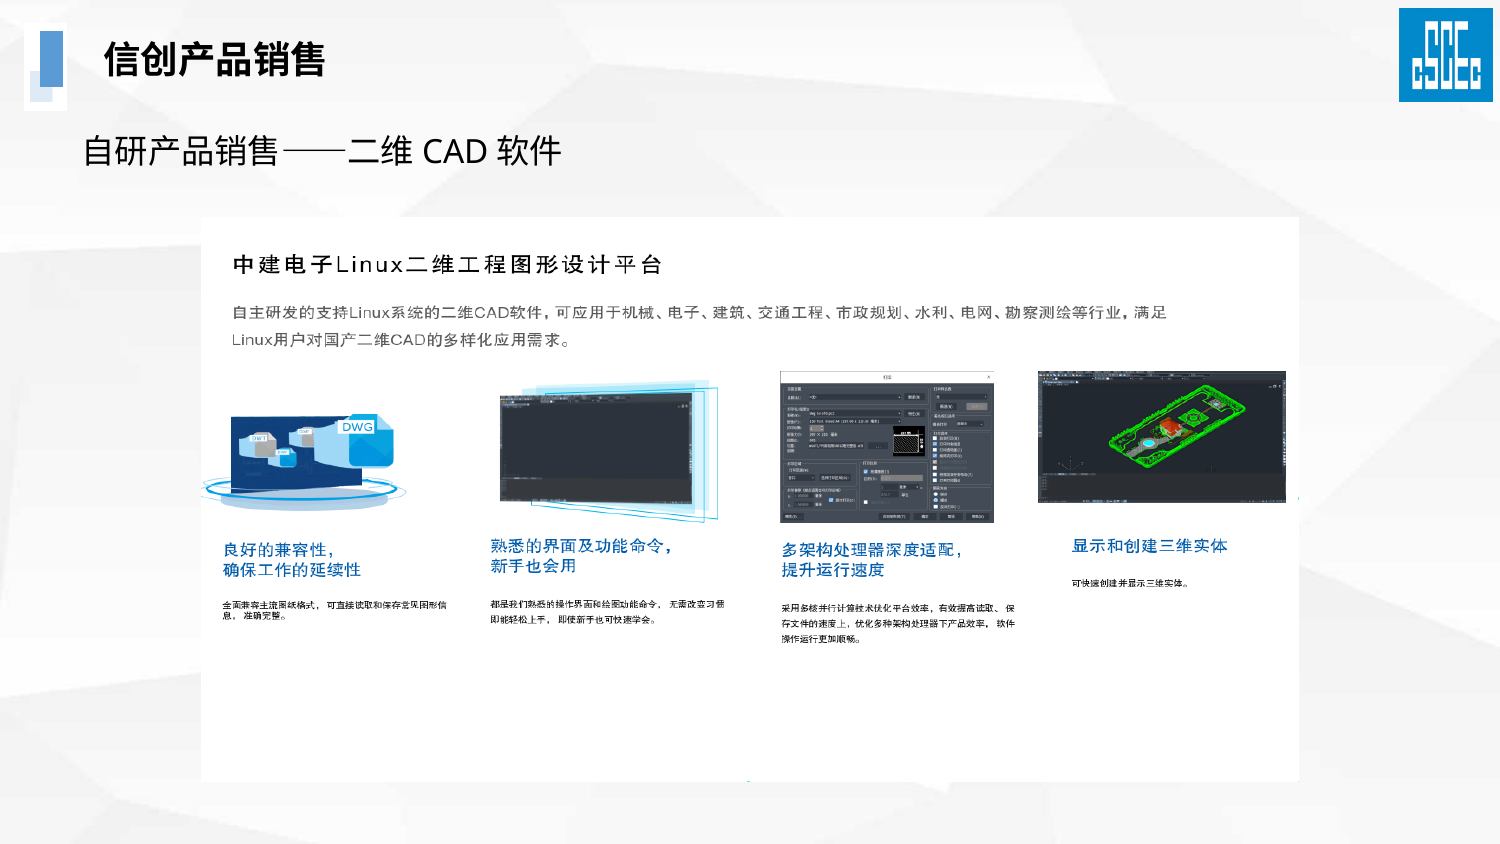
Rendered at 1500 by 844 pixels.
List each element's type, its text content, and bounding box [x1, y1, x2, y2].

picture [1471, 59, 1480, 89]
picture [1426, 22, 1437, 28]
picture [1442, 22, 1452, 89]
picture [1455, 22, 1467, 89]
text_box 自研产品销售——二维CAD软件 [0, 102, 1500, 178]
text_box 信创产品销售 [88, 28, 1439, 86]
picture [0, 0, 1500, 111]
picture [0, 178, 1500, 844]
